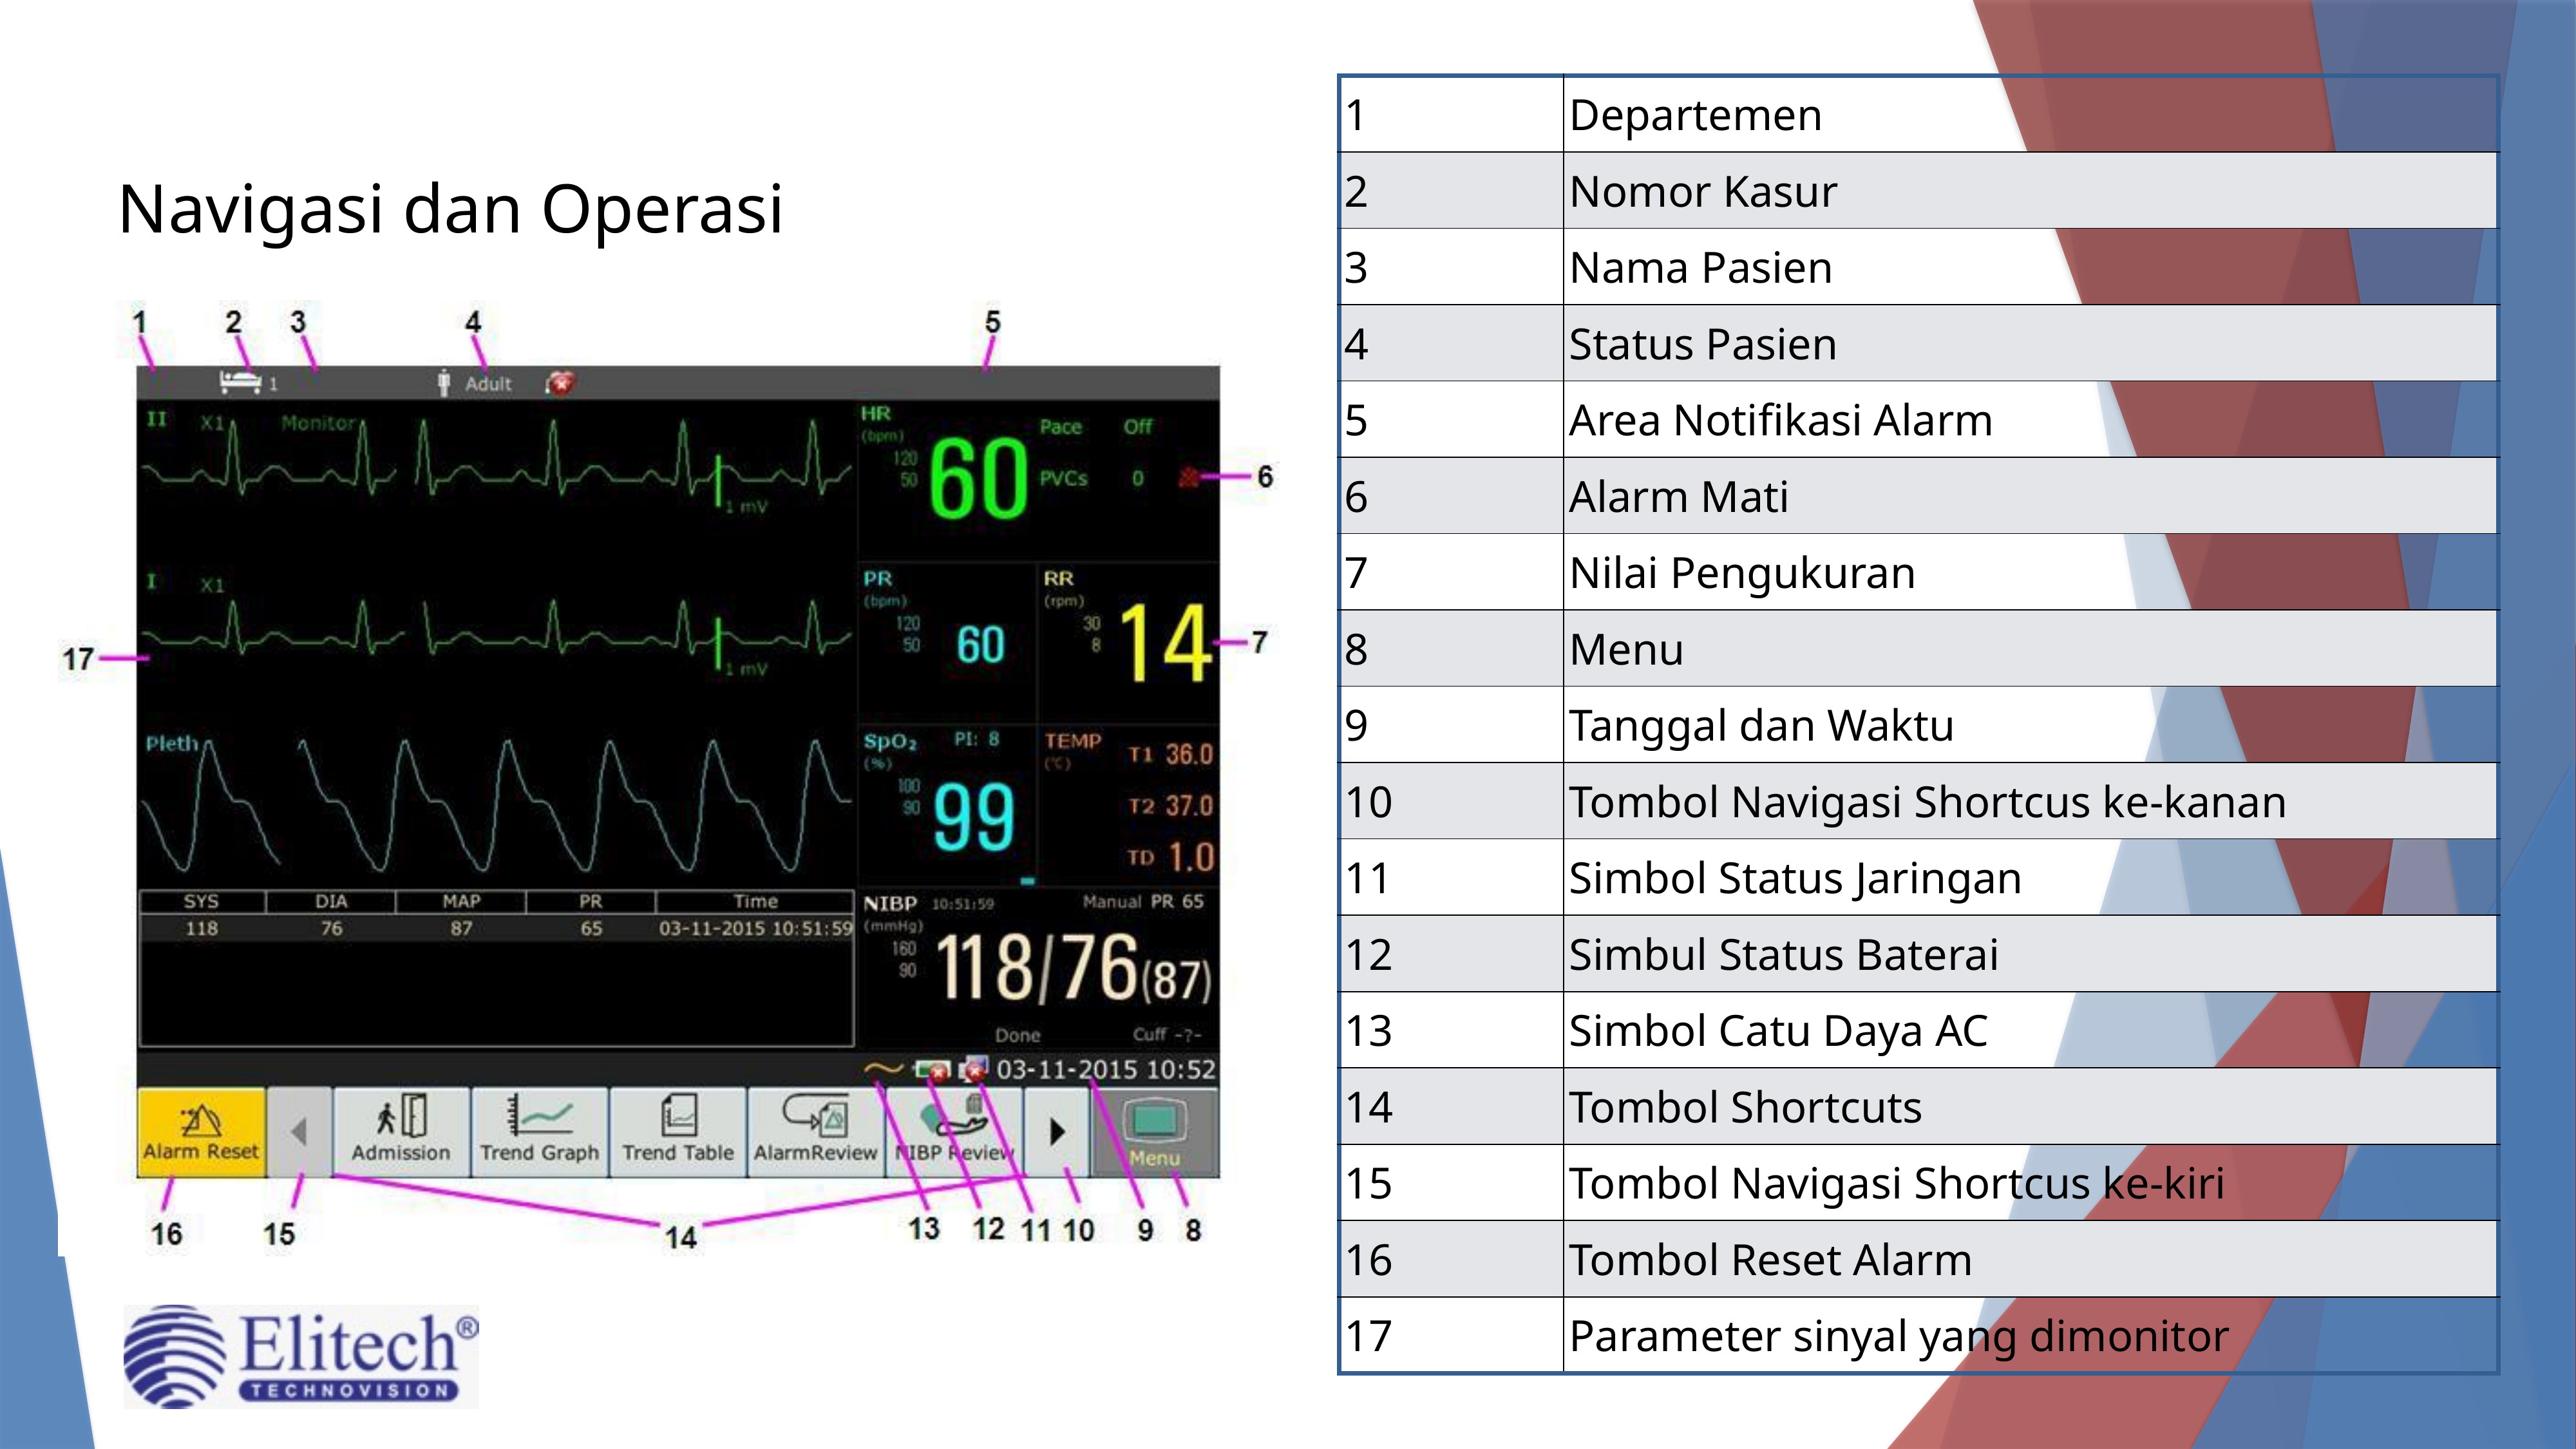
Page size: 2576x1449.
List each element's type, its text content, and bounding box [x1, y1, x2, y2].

table_cell Tanggal dan Waktu [1564, 687, 2496, 762]
table_cell 2 [1341, 153, 1563, 228]
table_cell 9 [1341, 687, 1563, 762]
table_cell 15 [1341, 1145, 1563, 1220]
table_cell 6 [1341, 458, 1563, 533]
table_cell 3 [1341, 229, 1563, 304]
table_cell Tombol Reset Alarm [1564, 1221, 2496, 1296]
table_cell Simbul Status Baterai [1564, 916, 2496, 991]
table_cell 12 [1341, 916, 1563, 991]
picture [57, 299, 1280, 1257]
table_cell Status Pasien [1564, 305, 2496, 381]
table_cell 5 [1341, 381, 1563, 457]
table_cell Nama Pasien [1564, 229, 2496, 304]
table_cell 10 [1341, 763, 1563, 838]
table_cell Tombol Shortcuts [1564, 1068, 2496, 1144]
table_cell Tombol Navigasi Shortcus ke-kiri [1564, 1145, 2496, 1220]
table_cell 16 [1341, 1221, 1563, 1296]
text_box Navigasi dan Operasi [111, 160, 792, 252]
table_cell Tombol Navigasi Shortcus ke-kanan [1564, 763, 2496, 838]
table_cell 14 [1341, 1068, 1563, 1144]
table_cell Area Notifikasi Alarm [1564, 381, 2496, 457]
table_cell 11 [1341, 839, 1563, 914]
table_cell 4 [1341, 305, 1563, 381]
table_cell Nomor Kasur [1564, 153, 2496, 228]
table_cell Parameter sinyal yang dimonitor [1564, 1298, 2496, 1371]
table_cell Simbol Status Jaringan [1564, 839, 2496, 914]
picture [124, 1305, 480, 1409]
table_header Departemen [1564, 78, 2496, 151]
table_cell Simbol Catu Daya AC [1564, 992, 2496, 1067]
table_cell 13 [1341, 992, 1563, 1067]
table_cell Nilai Pengukuran [1564, 534, 2496, 609]
table_cell 8 [1341, 611, 1563, 686]
table_cell 17 [1341, 1298, 1563, 1371]
table_cell Menu [1564, 611, 2496, 686]
table_cell 7 [1341, 534, 1563, 609]
table_cell Alarm Mati [1564, 458, 2496, 533]
table_header 1 [1341, 78, 1563, 151]
